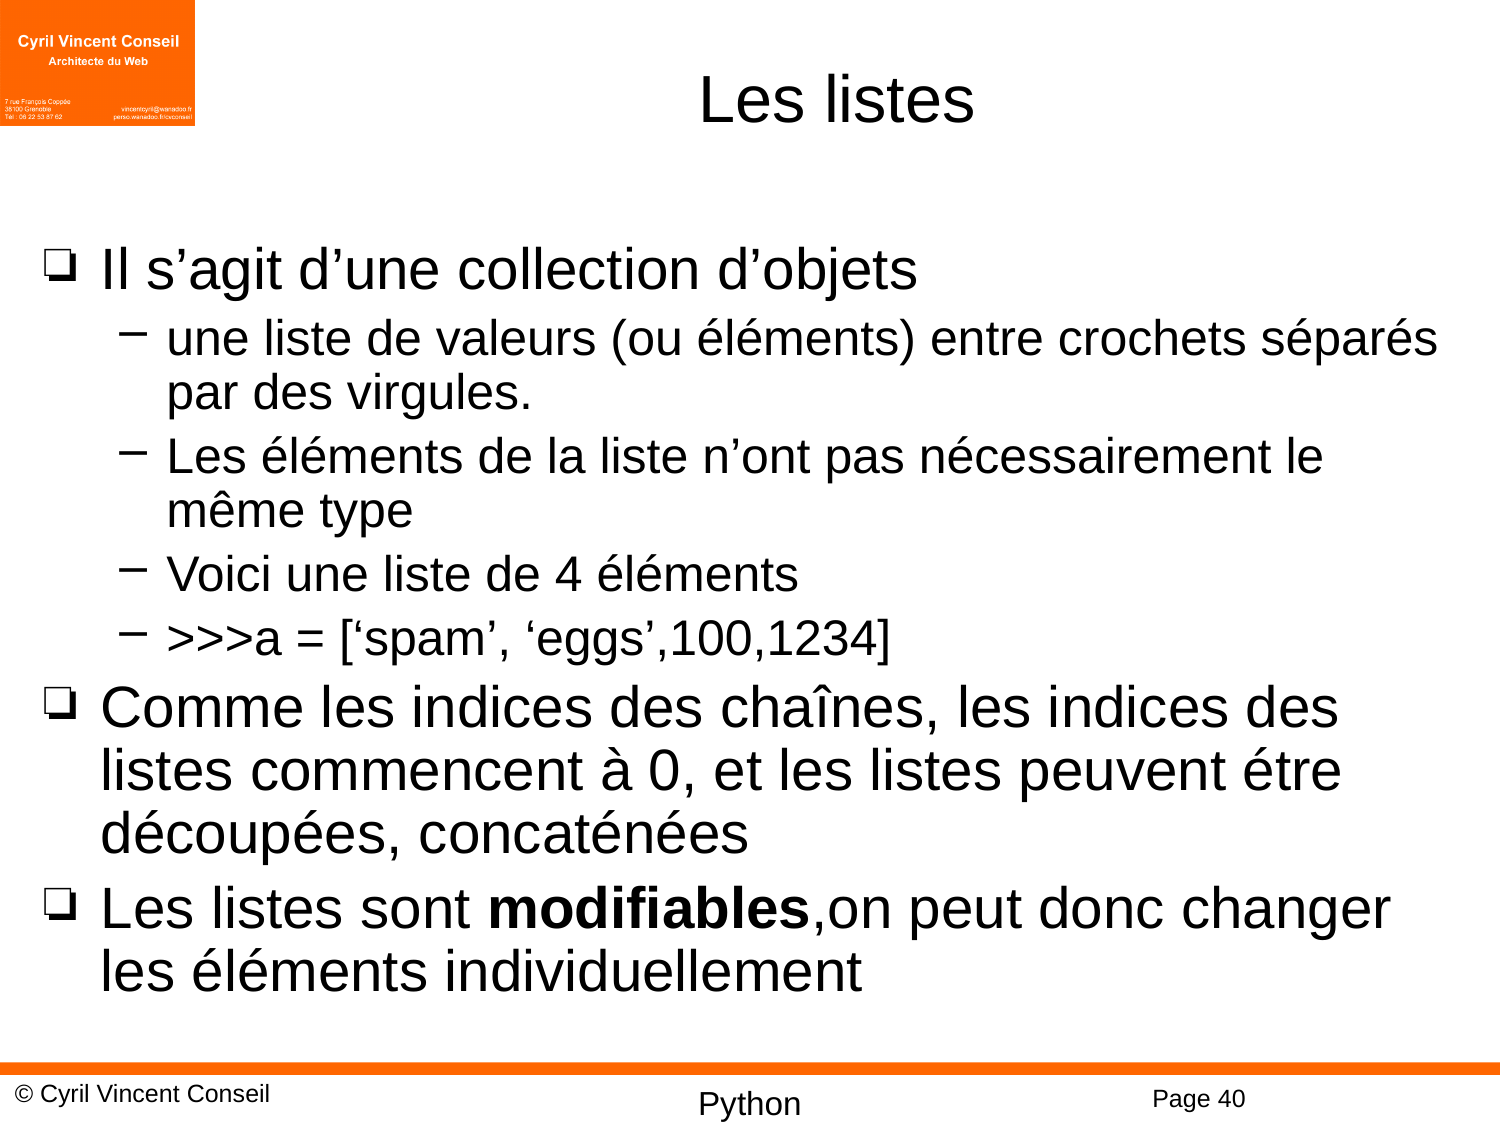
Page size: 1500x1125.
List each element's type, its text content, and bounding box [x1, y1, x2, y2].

list Il s’agit d’une collection d’objets une liste de valeurs (ou éléments) entre crochets séparés par des virgules. Les éléments de la liste n’ont pas nécessairement le même type Voici une liste de 4 éléments >>>a = [‘spam’, ‘eggs’,100,1234] Comme les indices des chaînes, les indices des listes commencent à 0, et les listes peuvent étre découpées, concaténées Les listes sont modifiables,on peut donc changer les éléments individuellement [29, 231, 1468, 1059]
picture [0, 0, 195, 126]
title Les listes [194, 2, 1480, 190]
